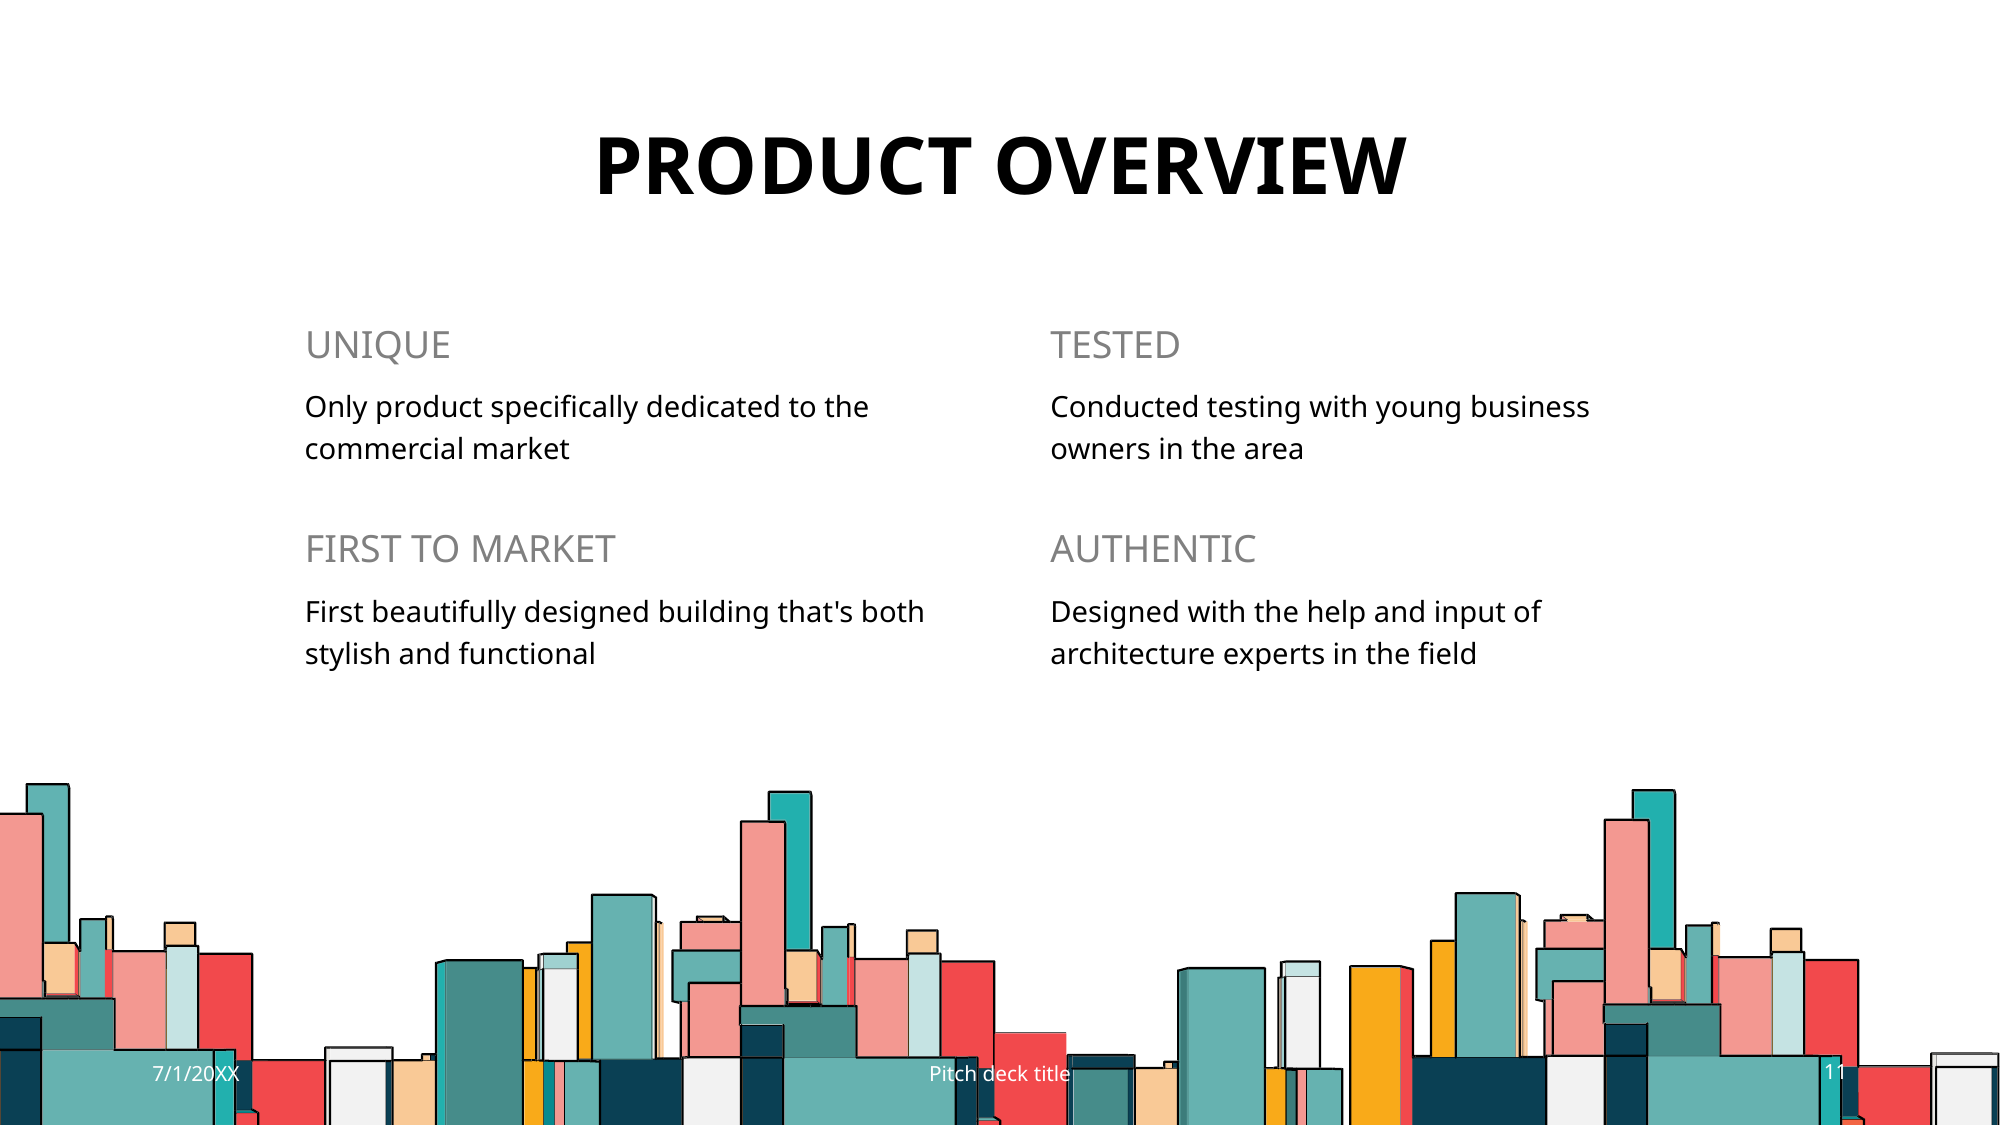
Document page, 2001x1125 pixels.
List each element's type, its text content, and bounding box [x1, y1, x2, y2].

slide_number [137, 1042, 588, 1103]
list AUTHENTIC [1035, 508, 1711, 578]
list UNIQUE [290, 304, 965, 374]
title PRODUCT OVERVIEW [154, 60, 1847, 278]
slide_number 11 [1412, 1042, 1863, 1103]
list Only product specifically dedicated to the commercial market [289, 374, 965, 508]
list First beautifully designed building that's both stylish and functional [289, 578, 965, 714]
list TESTED [1035, 304, 1711, 374]
list Conducted testing with young business owners in the area [1035, 374, 1711, 508]
list Designed with the help and input of architecture experts in the field [1035, 578, 1711, 714]
list FIRST TO MARKET [289, 508, 965, 578]
footer Pitch deck title [662, 1042, 1338, 1103]
